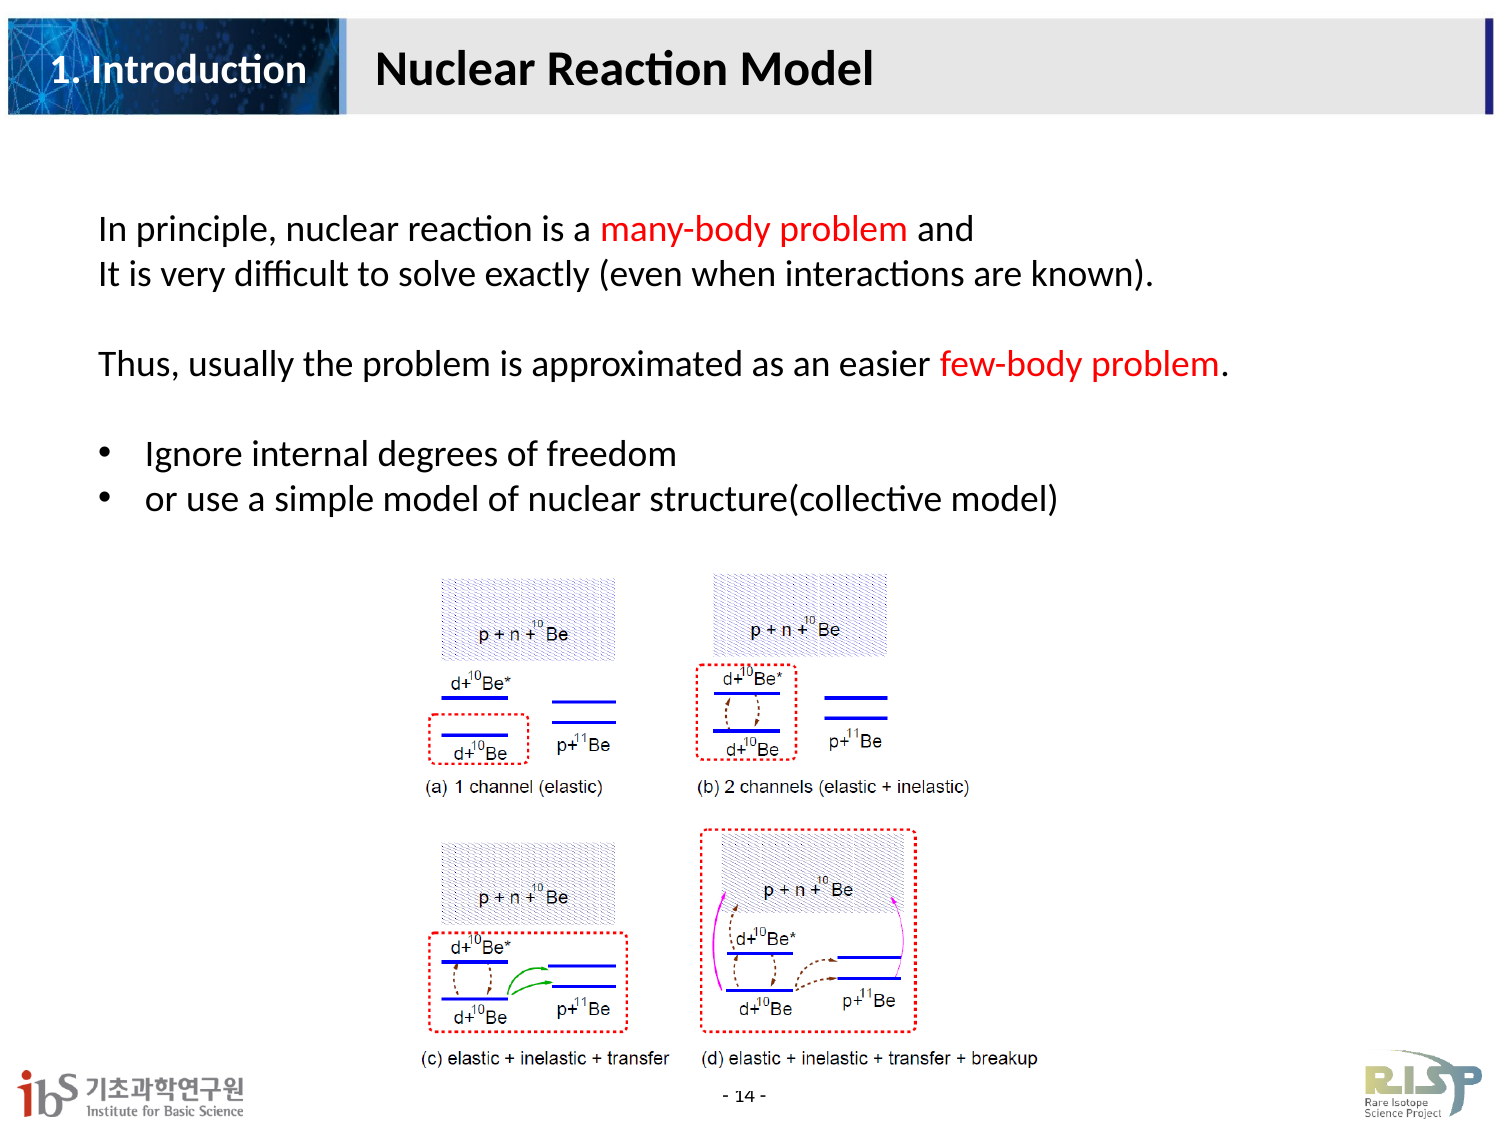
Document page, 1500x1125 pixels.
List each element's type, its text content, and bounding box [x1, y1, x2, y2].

picture [2, 10, 1500, 130]
text_box In principle, nuclear reaction is a many-body problem and It is very difficult to solve exactly (even when interactions are known). Thus, usually the problem is approximated as an easier few-body problem. Ignore internal degrees of freedom or use a simple model of nuclear structure(collective model) [83, 196, 1245, 527]
picture [365, 550, 1087, 1091]
picture [17, 1070, 243, 1117]
picture [1364, 1049, 1482, 1119]
